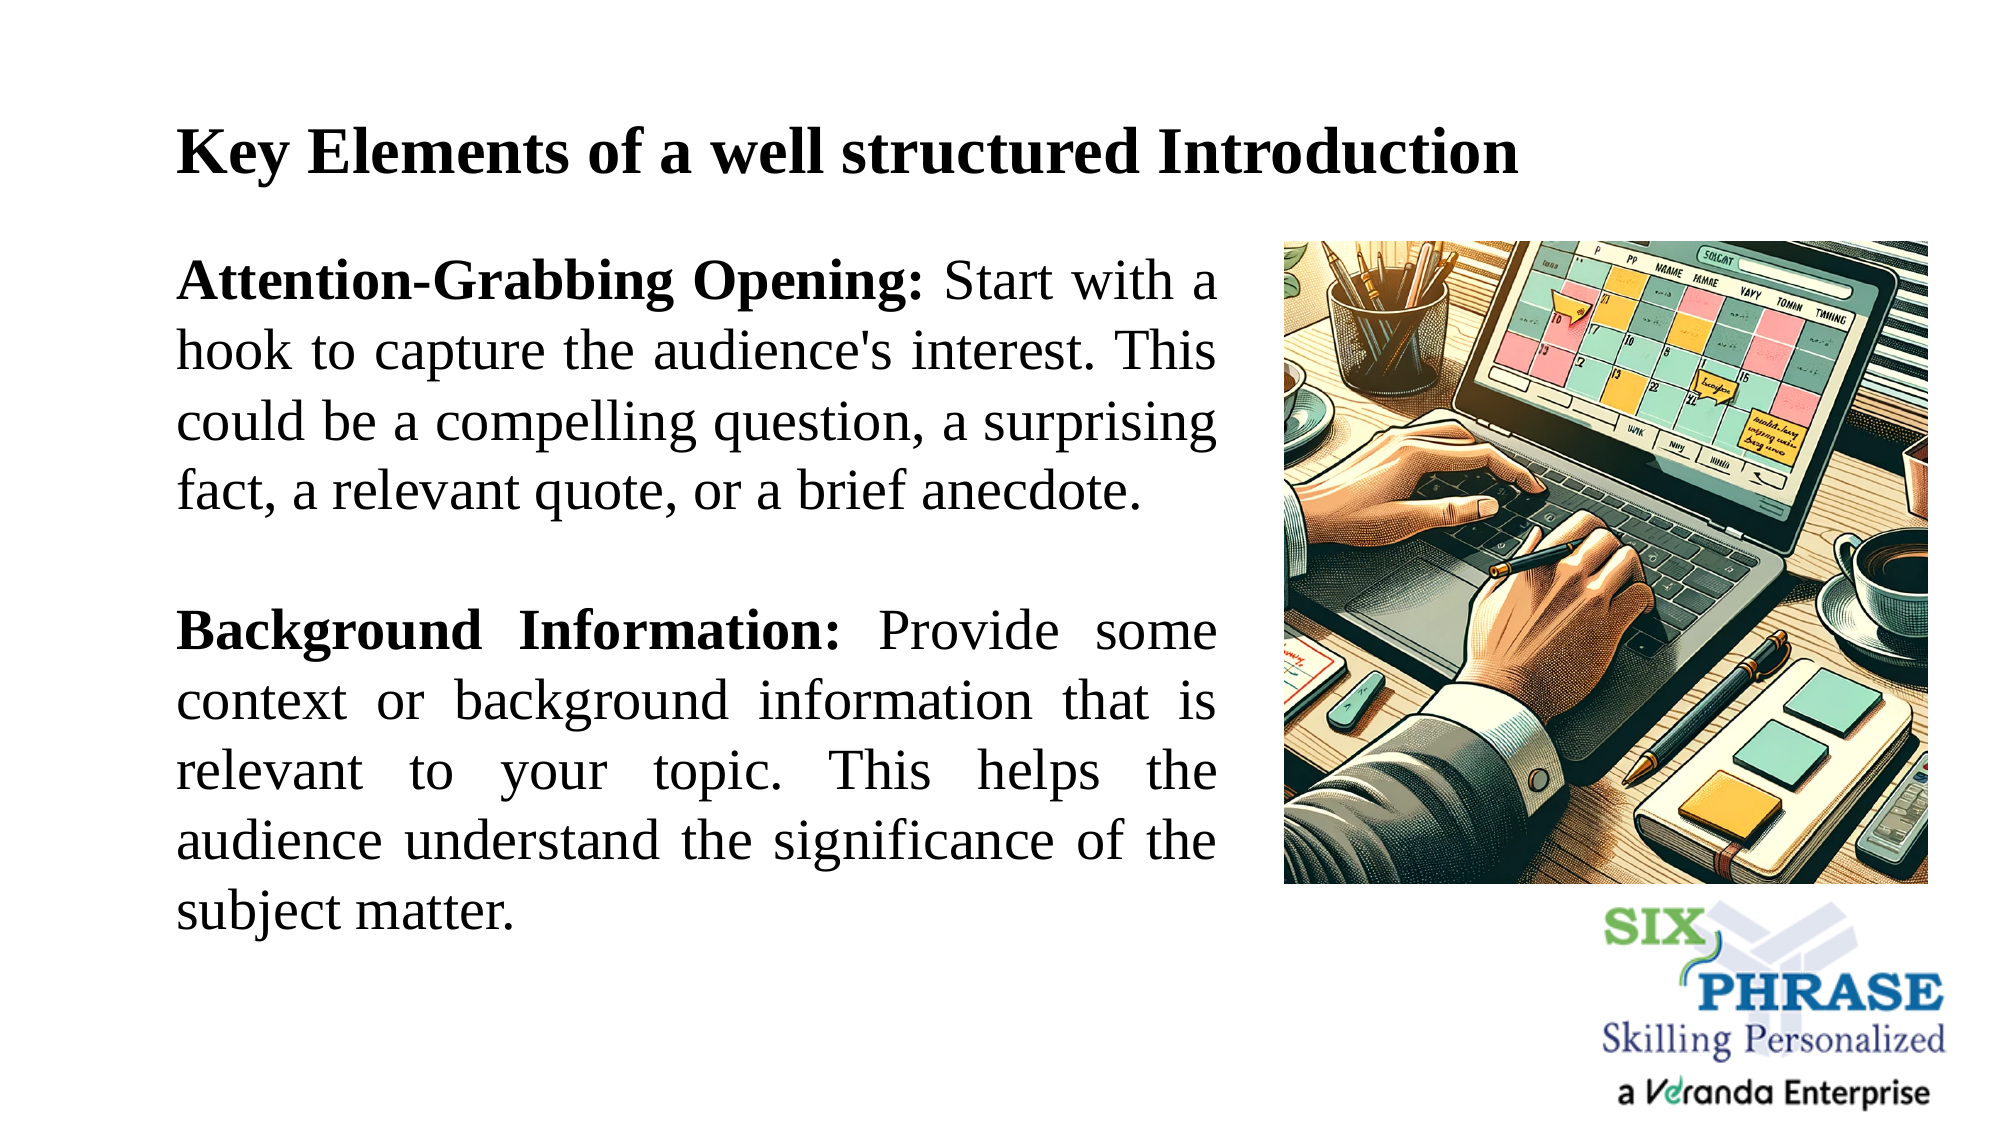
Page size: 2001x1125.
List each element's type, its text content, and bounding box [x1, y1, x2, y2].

text_box Attention-Grabbing Opening: Start with a hook to capture the audience's interest. This could be a compelling question, a surprising fact, a relevant quote, or a brief anecdote. Background Information: Provide some context or background information that is relevant to your topic. This helps the audience understand the significance of the subject matter. [161, 229, 1234, 1089]
picture [1284, 241, 1968, 1125]
text_box Key Elements of a well structured Introduction [161, 99, 1824, 229]
